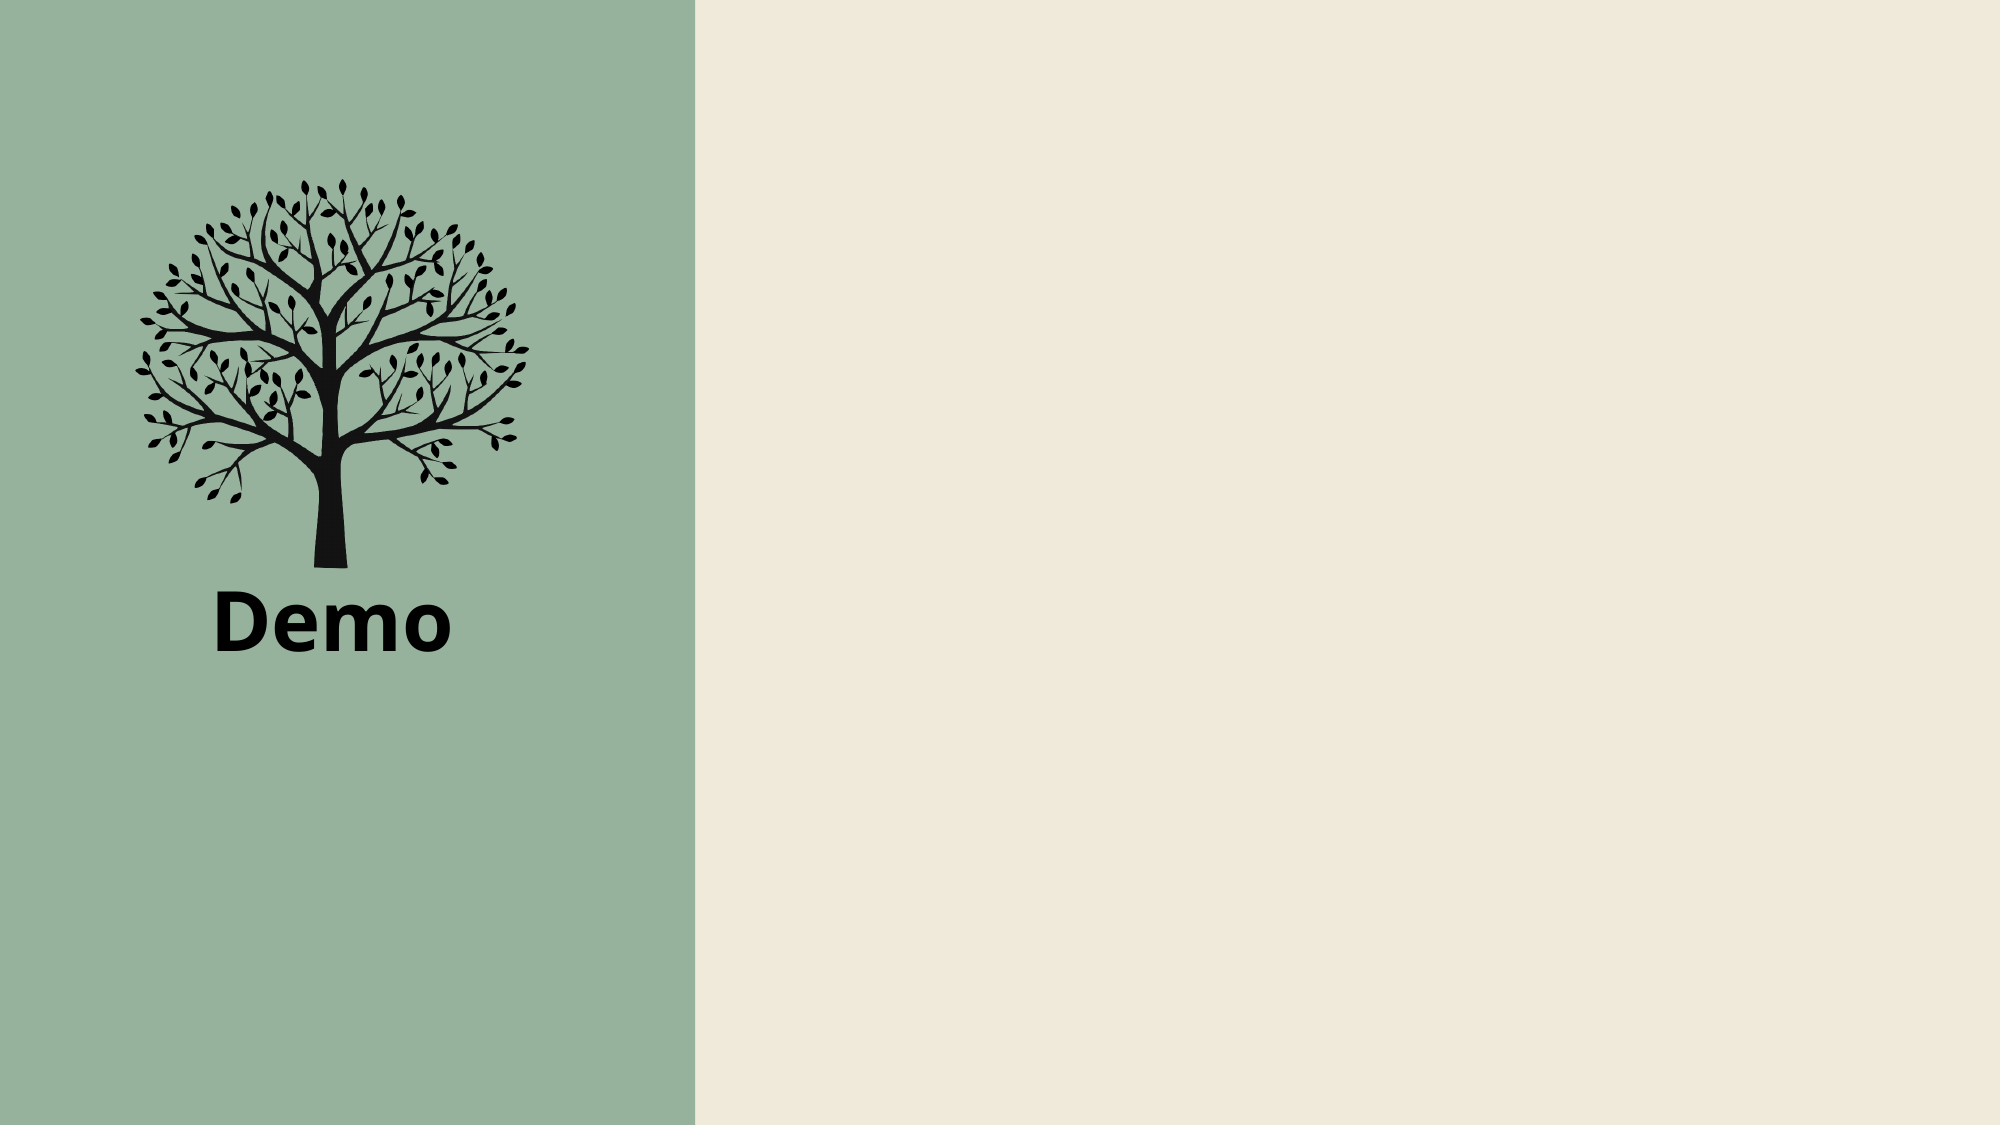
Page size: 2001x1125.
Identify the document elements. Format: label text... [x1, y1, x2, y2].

picture [117, 166, 547, 595]
text_box [0, 0, 696, 1125]
text_box Demo [56, 561, 608, 676]
